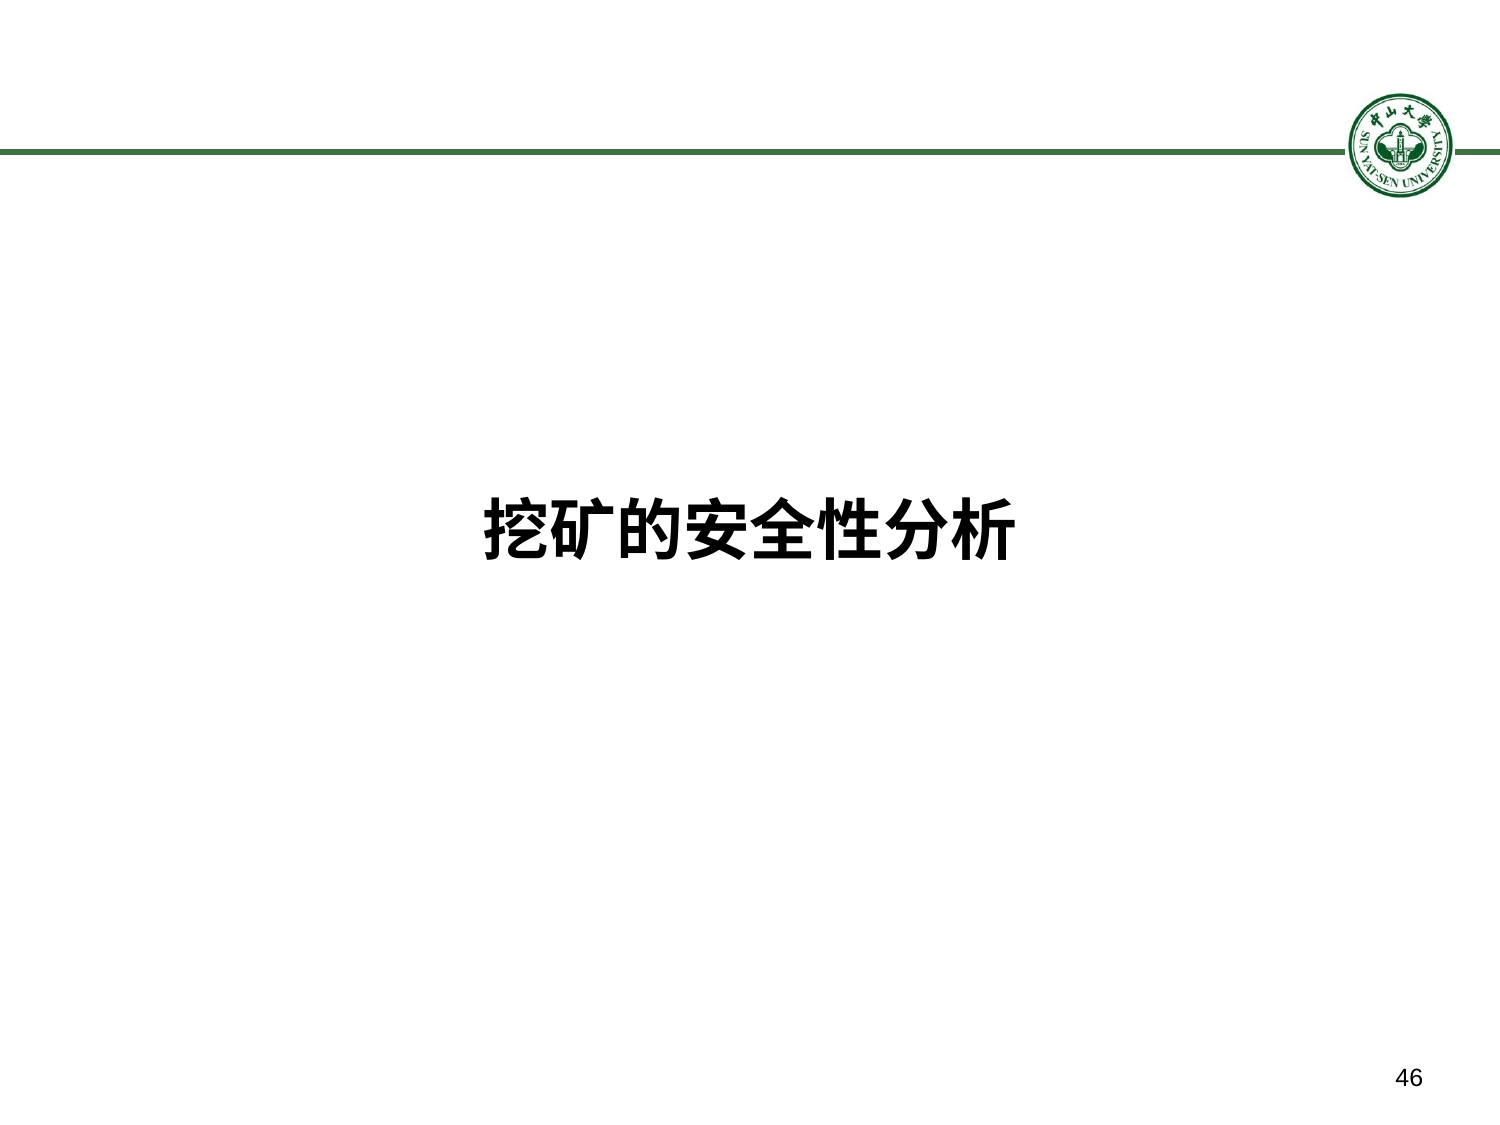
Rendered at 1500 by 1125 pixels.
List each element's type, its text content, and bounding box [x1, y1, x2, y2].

picture [1345, 90, 1455, 200]
list 挖矿的安全性分析 [108, 480, 1392, 667]
